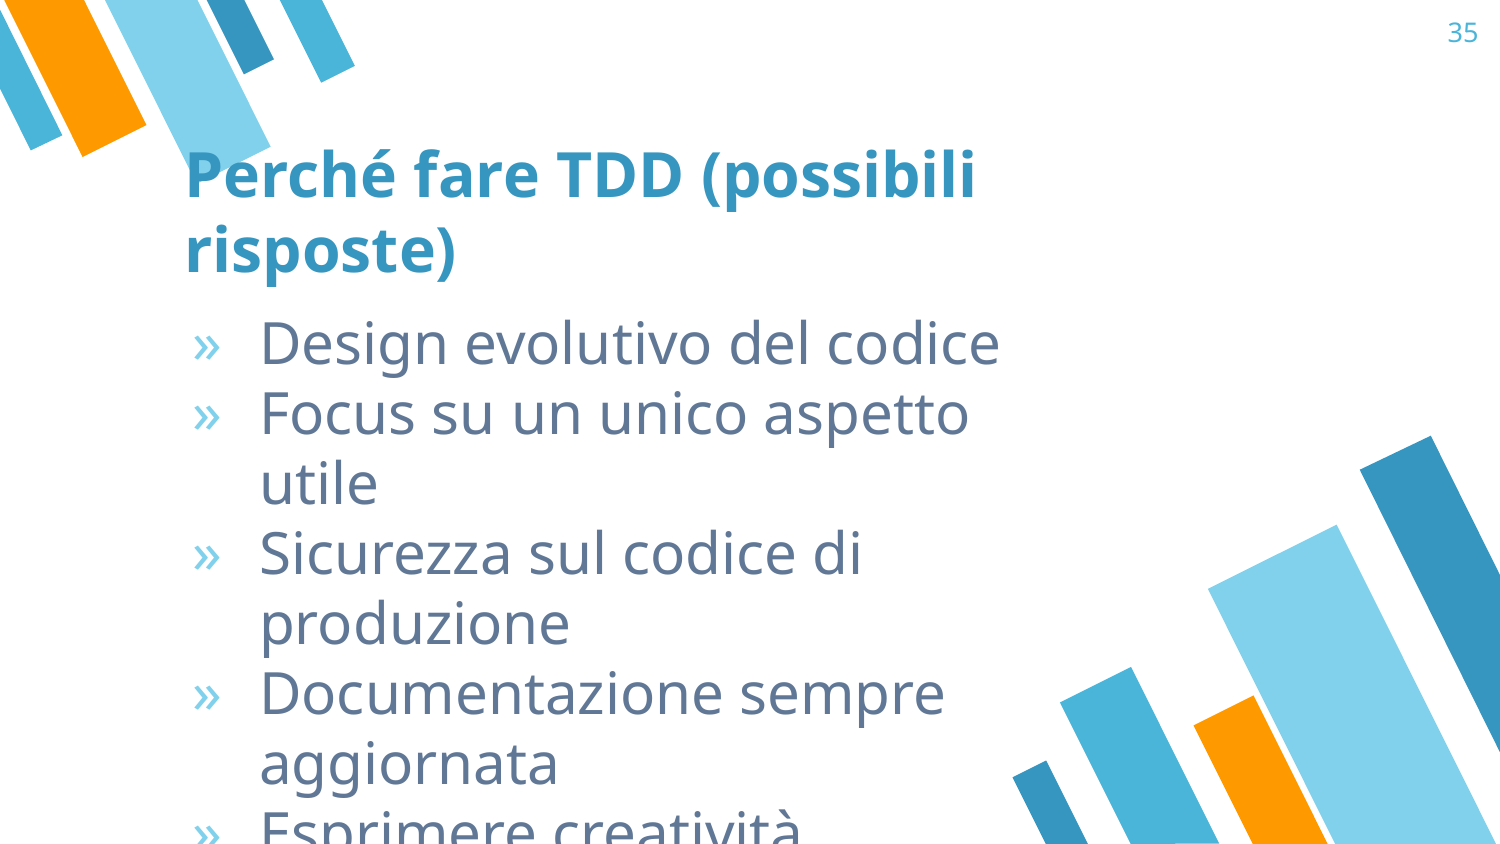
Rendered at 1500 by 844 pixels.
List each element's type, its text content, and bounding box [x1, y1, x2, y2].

title Perché fare TDD (possibili risposte) [169, 188, 1115, 291]
list Design evolutivo del codice Focus su un unico aspetto utile Sicurezza sul codice di produzione Documentazione sempre aggiornata Esprimere creatività Dare un ritmo allo sviluppo [169, 291, 1115, 706]
slide_number ‹#› [1403, 0, 1494, 65]
